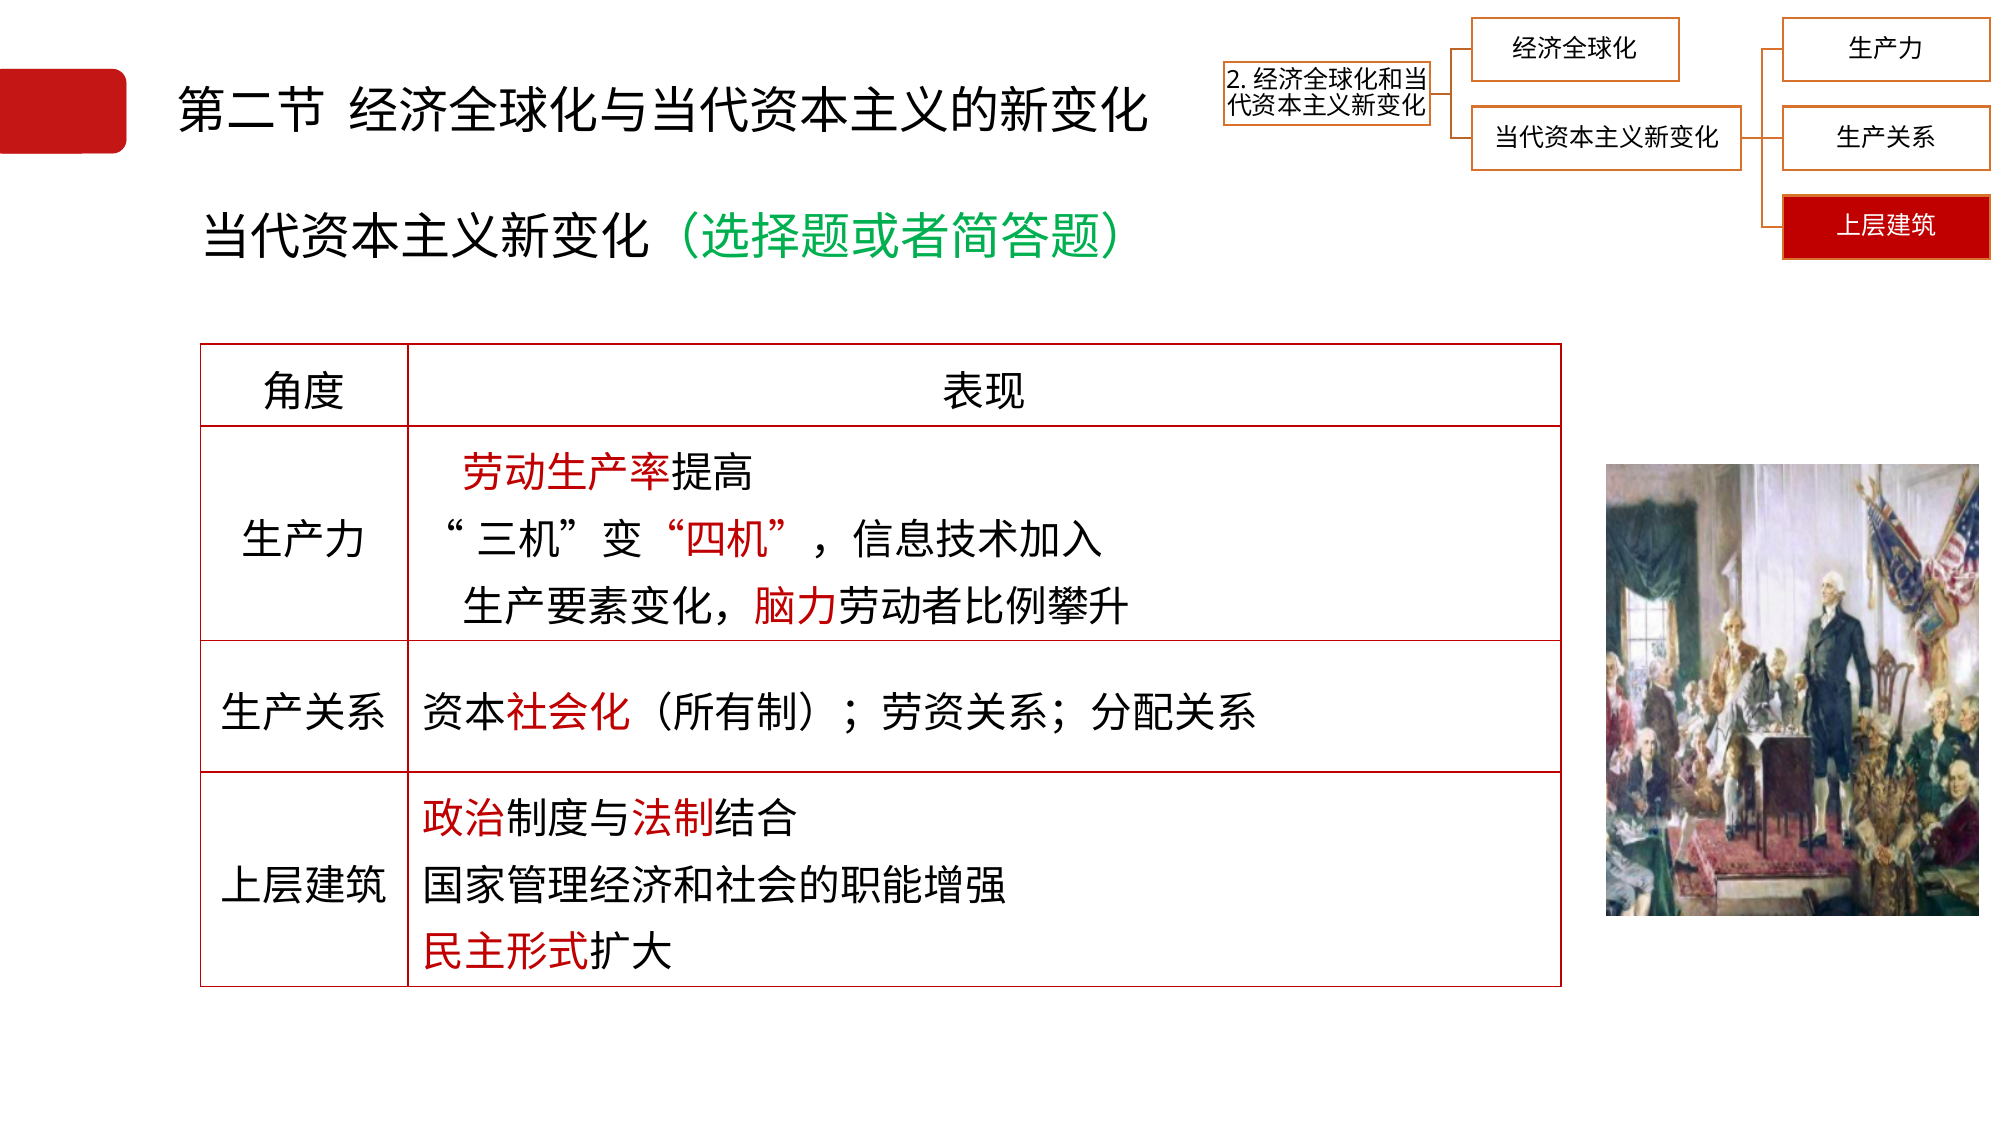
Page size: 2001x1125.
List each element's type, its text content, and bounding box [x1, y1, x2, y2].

table_cell 生产关系 [201, 641, 407, 771]
table_header 角度 [201, 345, 407, 425]
table_cell 上层建筑 [201, 773, 407, 986]
table_header 表现 [409, 345, 1560, 425]
table_cell 劳动生产率提高 “三机”变“四机”，信息技术加入 生产要素变化，脑力劳动者比例攀升 [409, 427, 1560, 640]
table_cell 生产力 [201, 427, 407, 640]
list 当代资本主义新变化（选择题或者简答题） [185, 167, 1911, 316]
table_cell 政治制度与法制结合 国家管理经济和社会的职能增强 民主形式扩大 [409, 773, 1560, 986]
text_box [1223, 0, 1990, 287]
title 第二节 经济全球化与当代资本主义的新变化 [161, 59, 1200, 166]
picture [1606, 464, 1979, 916]
table_cell 资本社会化（所有制）；劳资关系；分配关系 [409, 641, 1560, 771]
